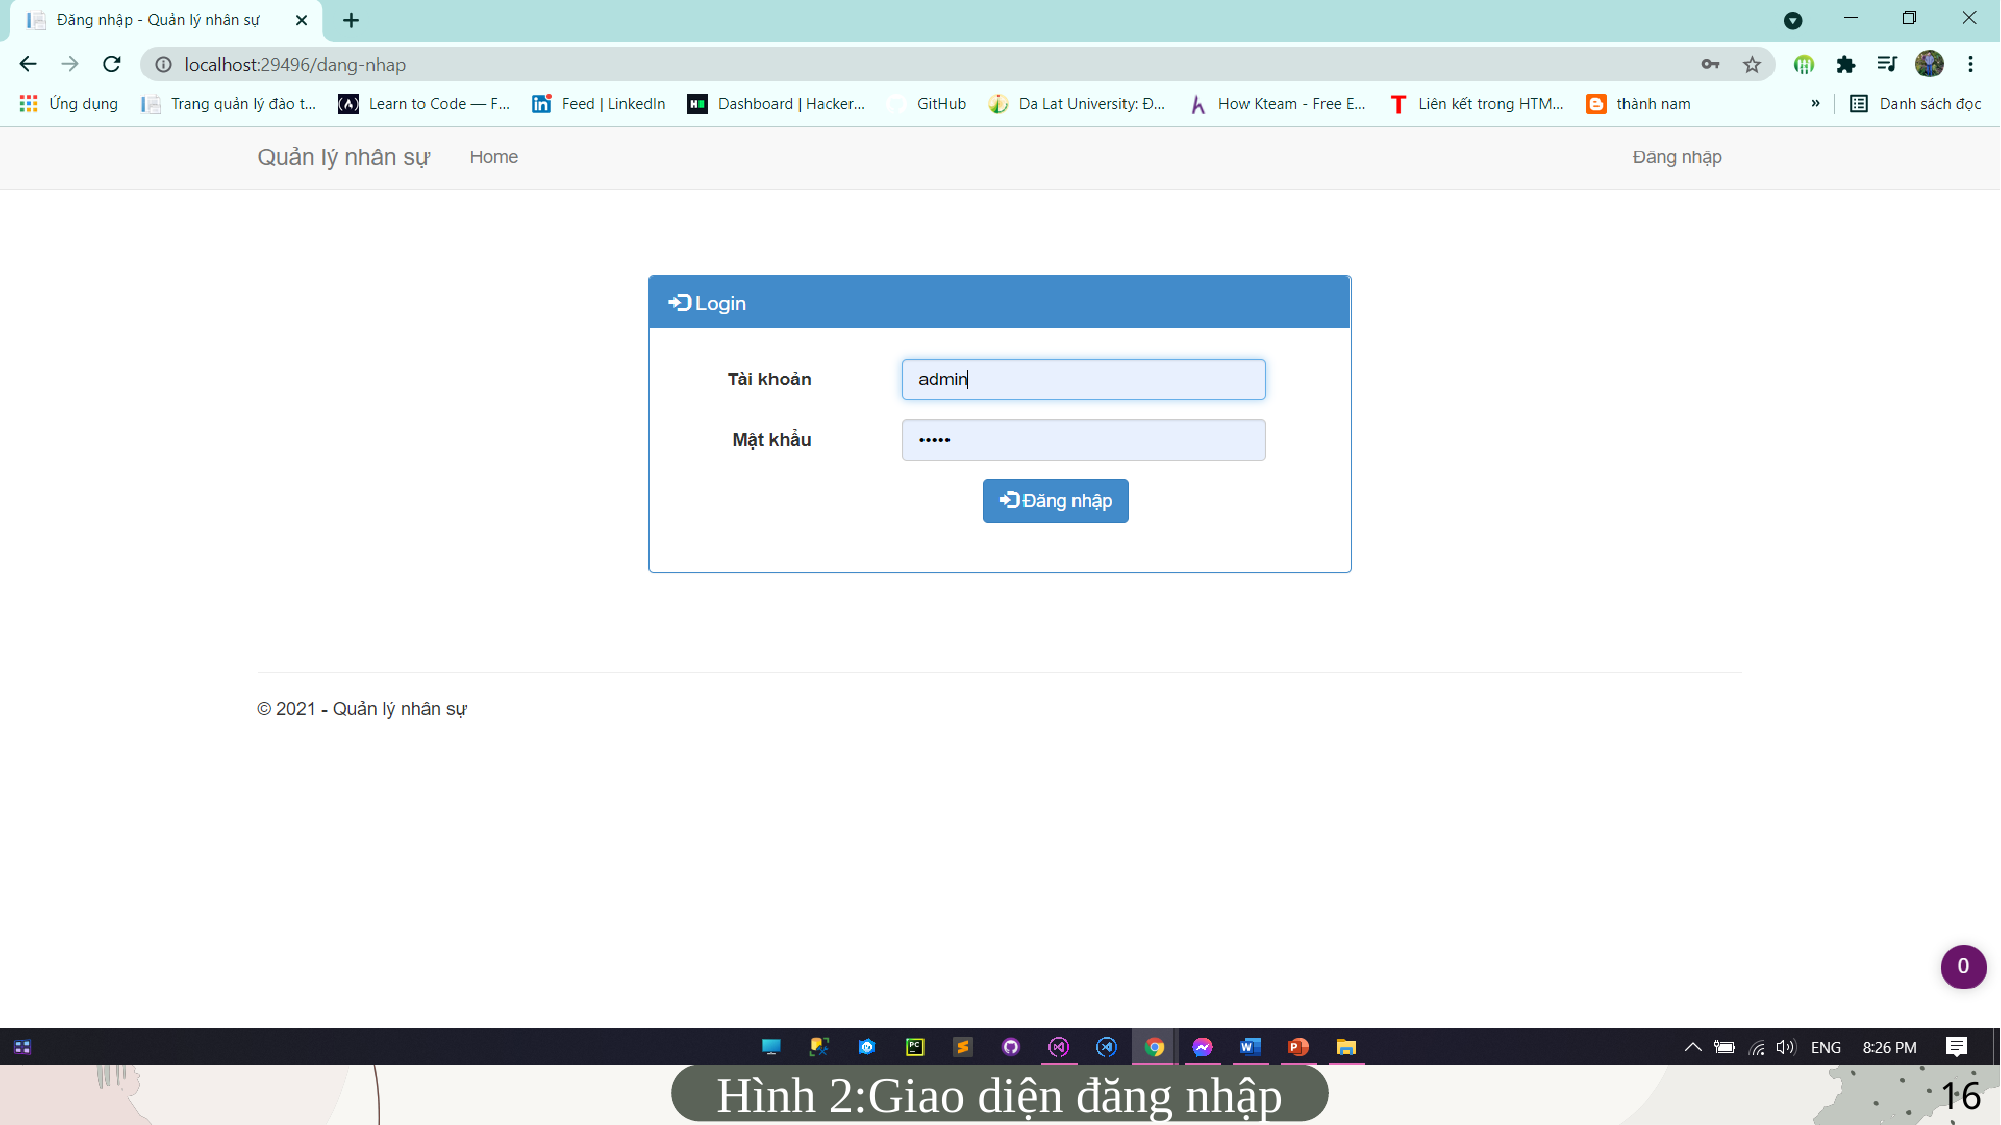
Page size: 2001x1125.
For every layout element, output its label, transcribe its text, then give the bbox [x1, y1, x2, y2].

text_box Hình 2:Giao diện đăng nhập [670, 1065, 1330, 1123]
text_box 16 [1924, 1065, 2000, 1125]
picture [0, 0, 2001, 1125]
